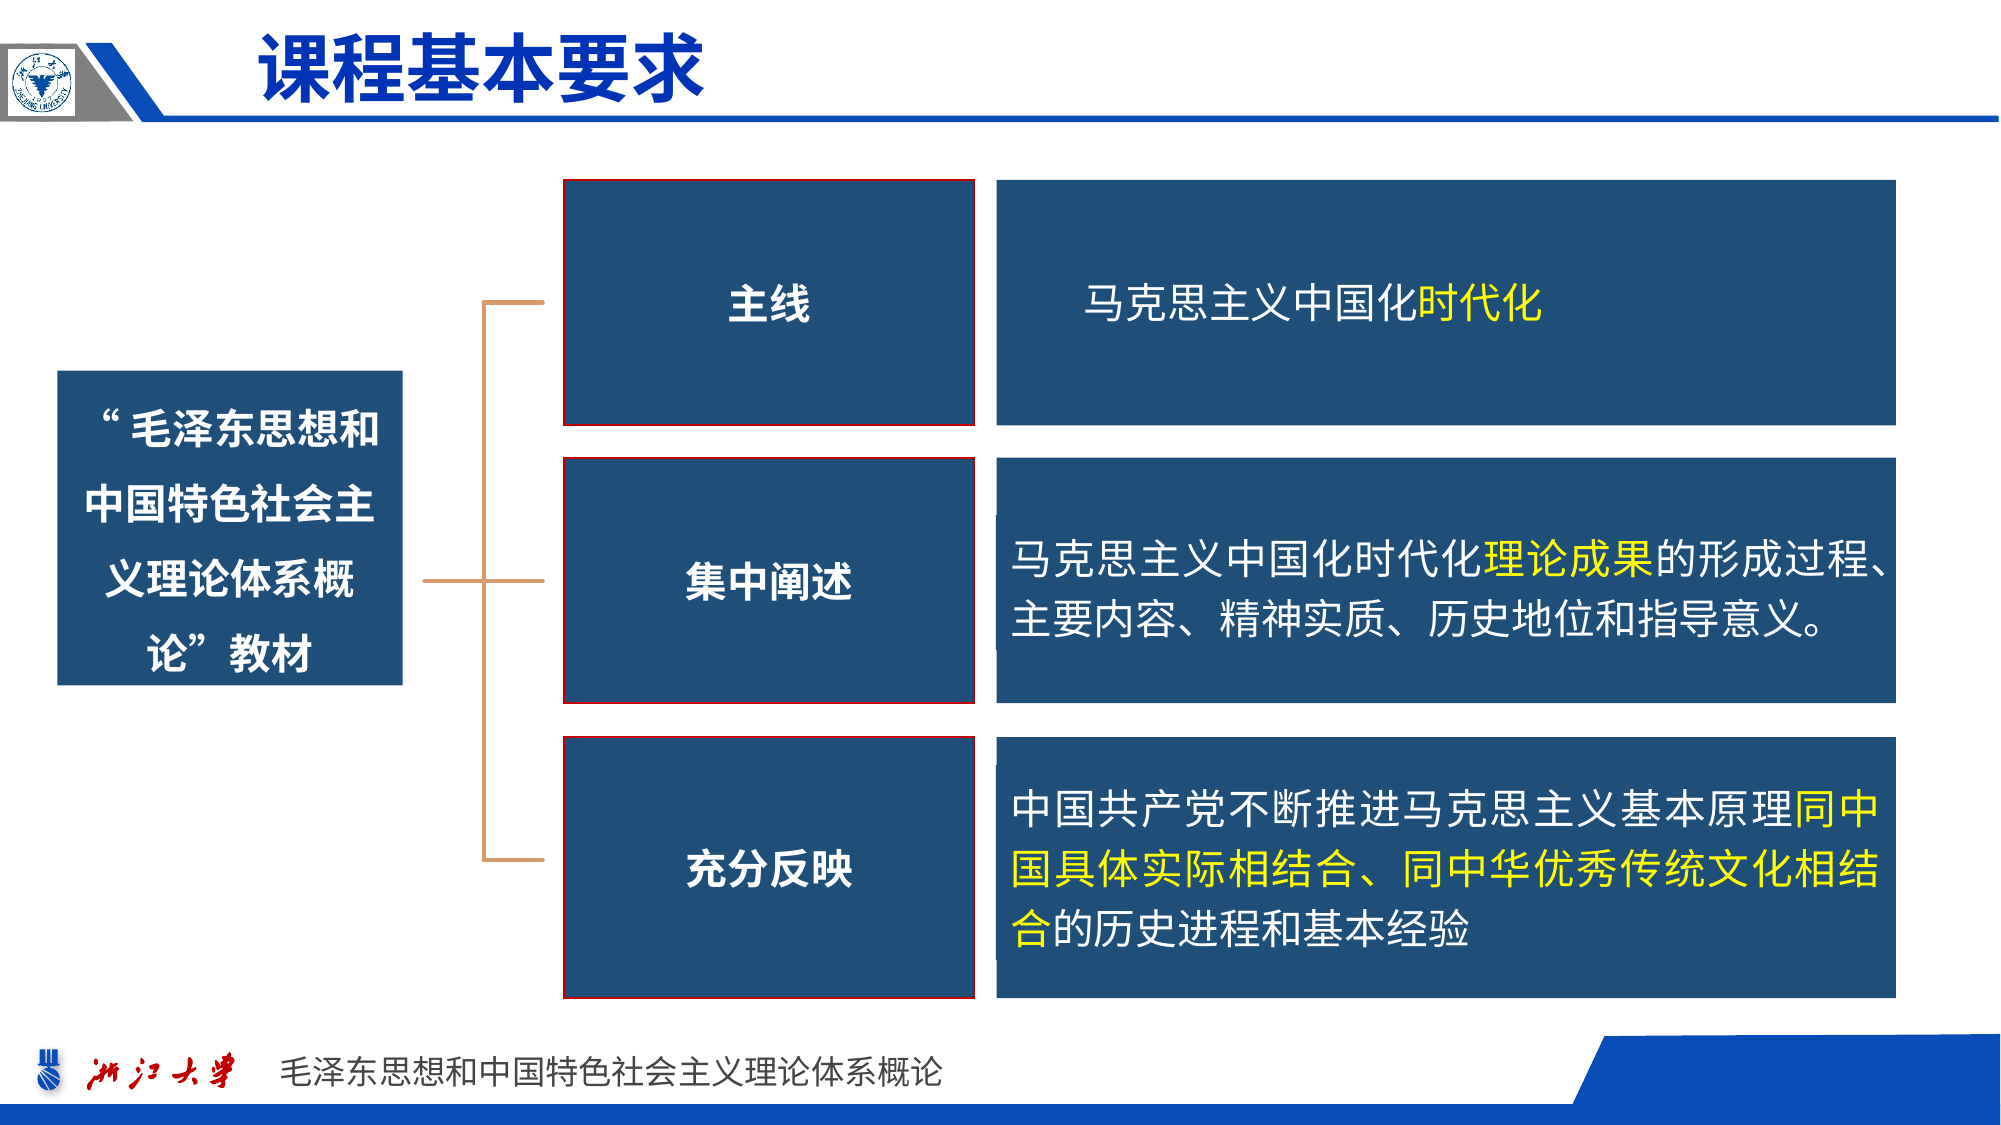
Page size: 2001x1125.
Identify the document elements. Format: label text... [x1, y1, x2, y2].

text_box 课程基本要求 [0, 14, 1000, 119]
text_box “毛泽东思想和中国特色社会主义理论体系概论”教材 [57, 370, 403, 686]
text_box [424, 179, 1896, 999]
